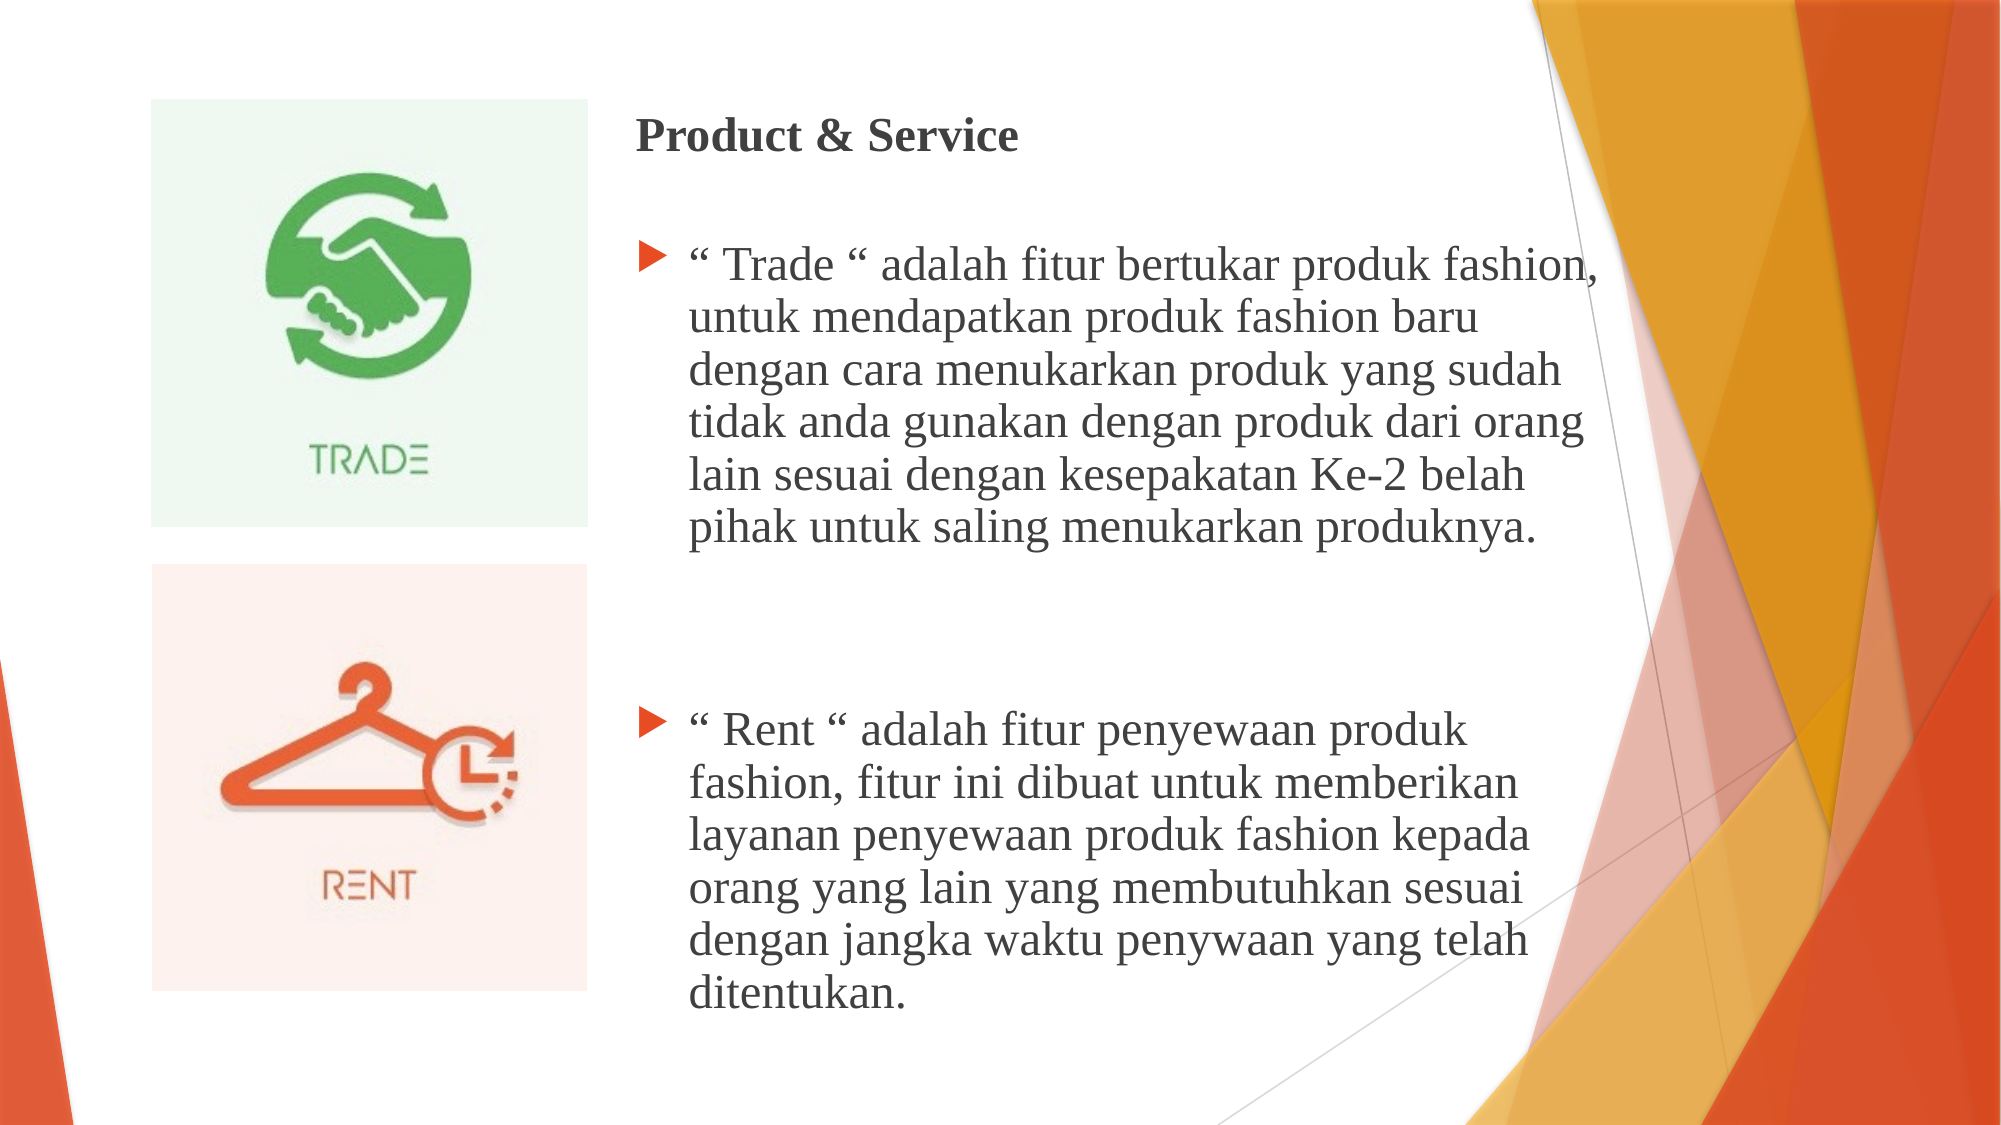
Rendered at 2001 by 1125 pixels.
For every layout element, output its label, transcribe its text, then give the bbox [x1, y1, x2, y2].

list Product & Service “ Trade “ adalah fitur bertukar produk fashion, untuk mendapatkan produk fashion baru dengan cara menukarkan produk yang sudah tidak anda gunakan dengan produk dari orang lain sesuai dengan kesepakatan Ke-2 belah pihak untuk saling menukarkan produknya. “ Rent “ adalah fitur penyewaan produk fashion, fitur ini dibuat untuk memberikan layanan penyewaan produk fashion kepada orang yang lain yang membutuhkan sesuai dengan jangka waktu penywaan yang telah ditentukan. [620, 102, 1630, 1027]
picture [150, 99, 589, 528]
picture [151, 563, 588, 992]
